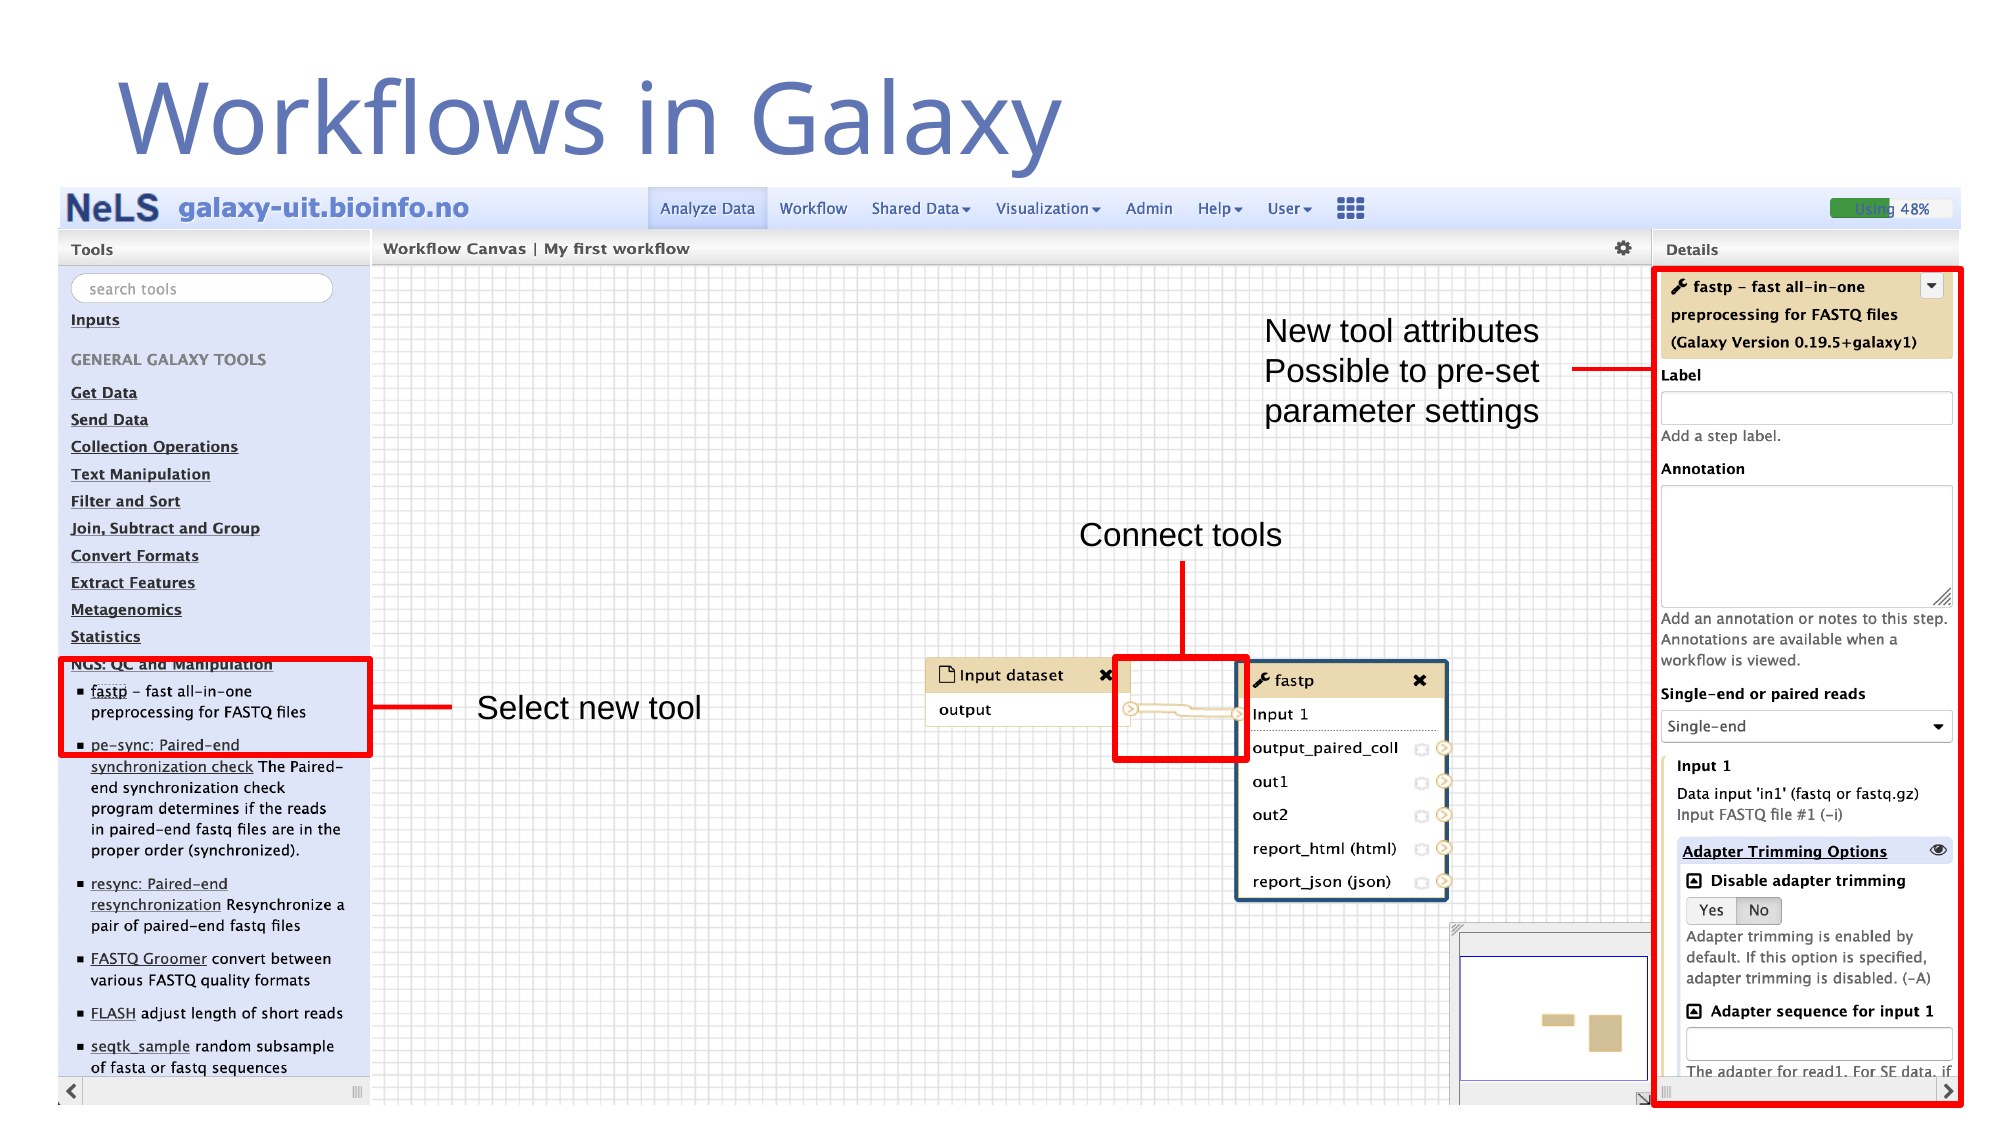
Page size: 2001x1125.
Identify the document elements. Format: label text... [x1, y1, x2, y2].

title Workflows in Galaxy [117, 54, 1902, 161]
picture [57, 186, 1962, 1106]
